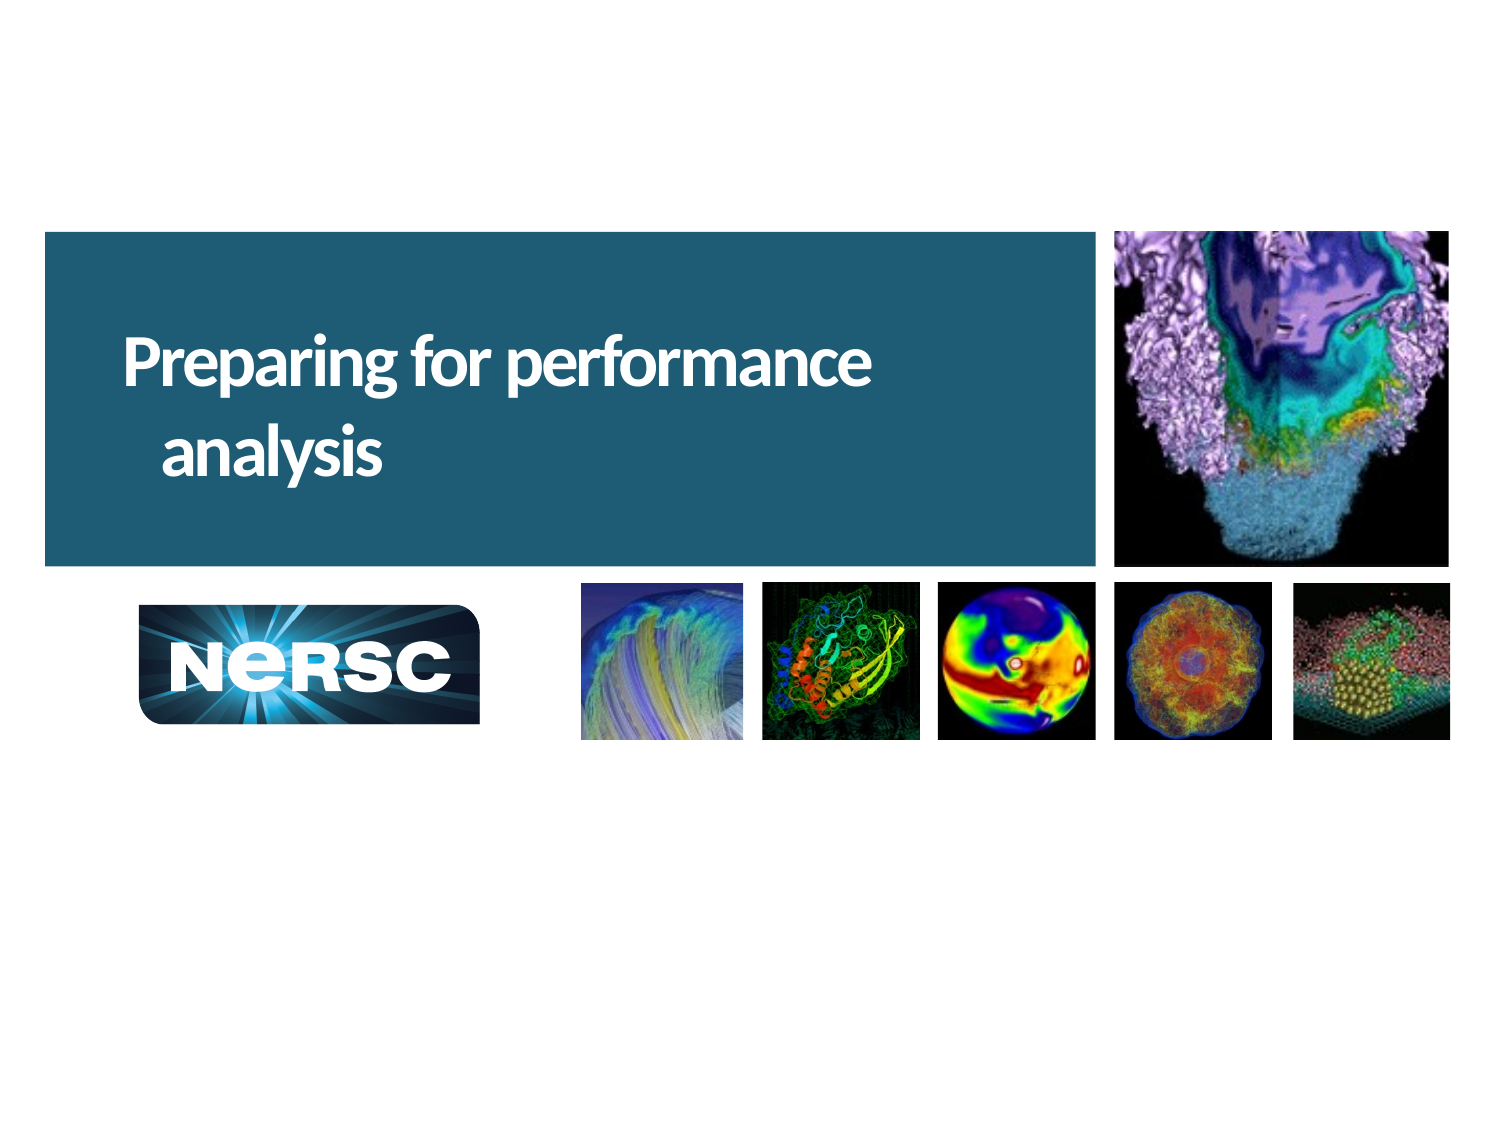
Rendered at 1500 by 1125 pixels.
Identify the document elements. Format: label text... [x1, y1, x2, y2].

picture [96, 533, 491, 799]
picture [937, 582, 1096, 740]
picture [762, 582, 920, 740]
picture [1114, 582, 1272, 740]
picture [1114, 231, 1449, 567]
title Preparing for performance analysis [120, 306, 915, 500]
picture [581, 583, 744, 740]
picture [1293, 583, 1451, 740]
